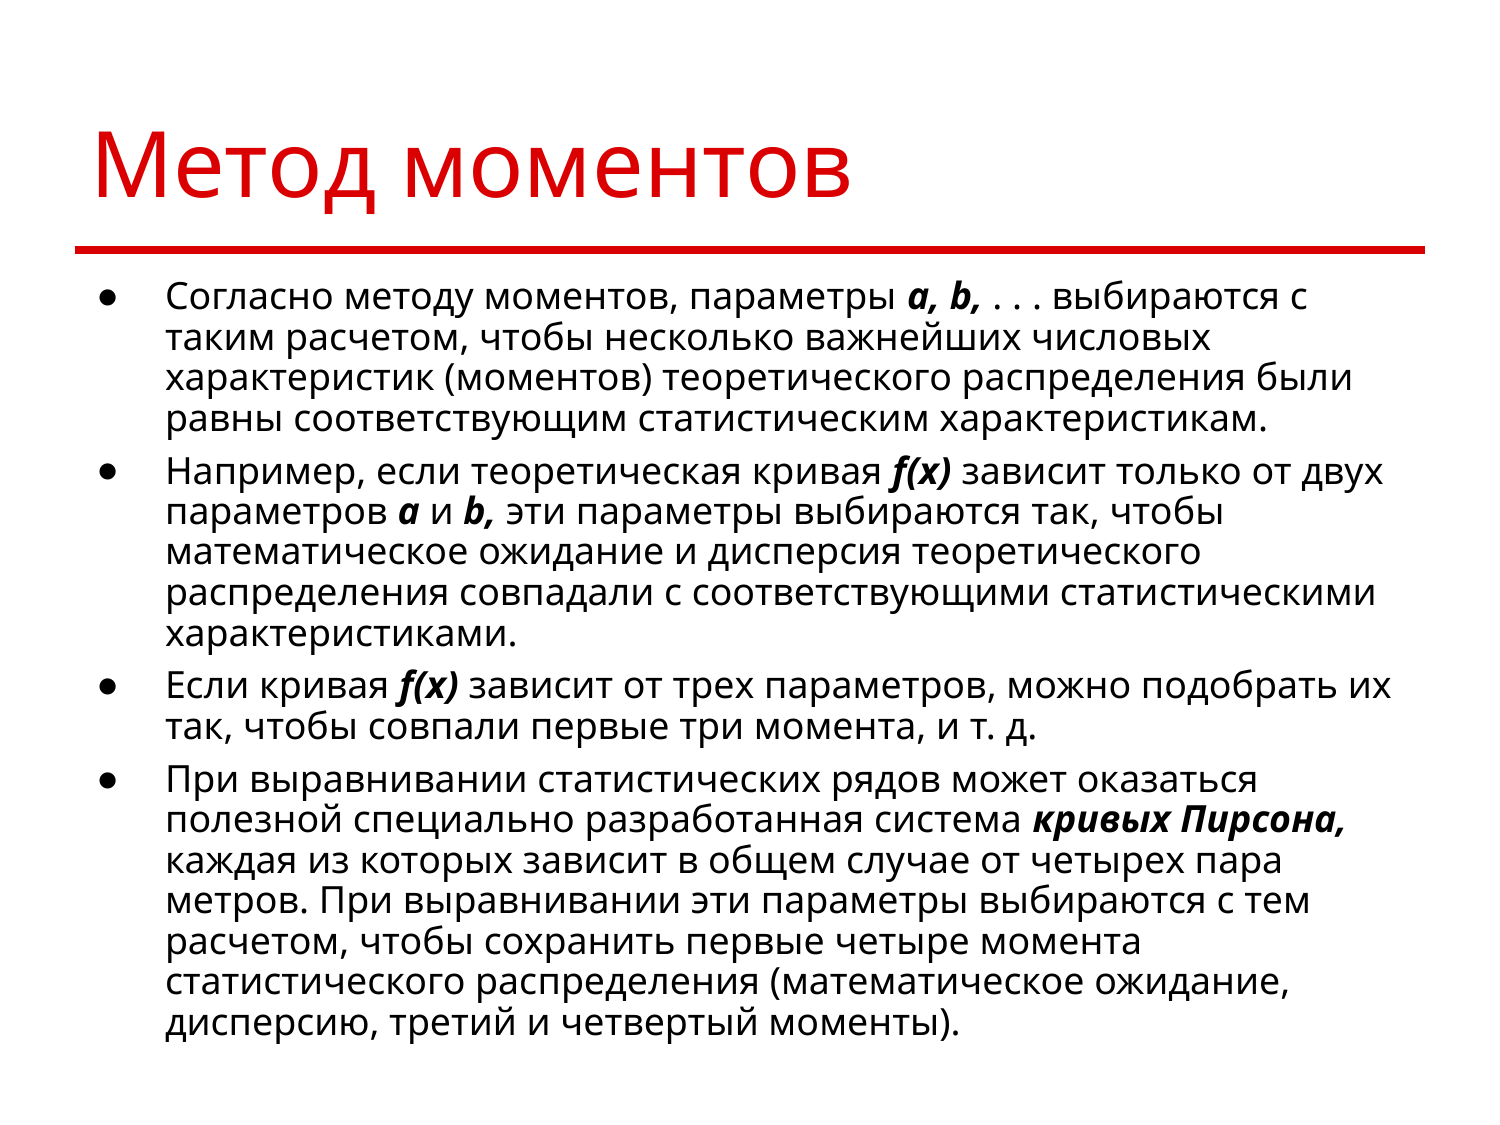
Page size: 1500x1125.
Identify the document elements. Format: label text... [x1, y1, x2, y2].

title Метод моментов [75, 45, 1425, 233]
list Согласно методу моментов, параметры а, b, . . . выбираются с таким расчетом, чтобы несколько важнейших числовых характеристик (моментов) теоретического распределения были равны соответствующим статистическим характеристикам. Например, если теоретическая кри­вая f(x) зависит только от двух параметров а и b, эти параметры выбираются так, чтобы математическое ожидание и дисперсия теоретического распределения совпадали с соответствующими стати­стическими характеристиками. Если кривая f(x) зависит от трех параметров, можно подобрать их так, чтобы совпали первые три момента, и т. д. При выравнивании статистических рядов может оказаться полезной специально разработанная система кривых Пирсона, каждая из которых зависит в общем случае от четырех пара­метров. При выравнивании эти параметры выбираются с тем расче­том, чтобы сохранить первые четыре момента статистического рас­пределения (математическое ожидание, дисперсию, третий и четвертый моменты). [75, 262, 1425, 1078]
